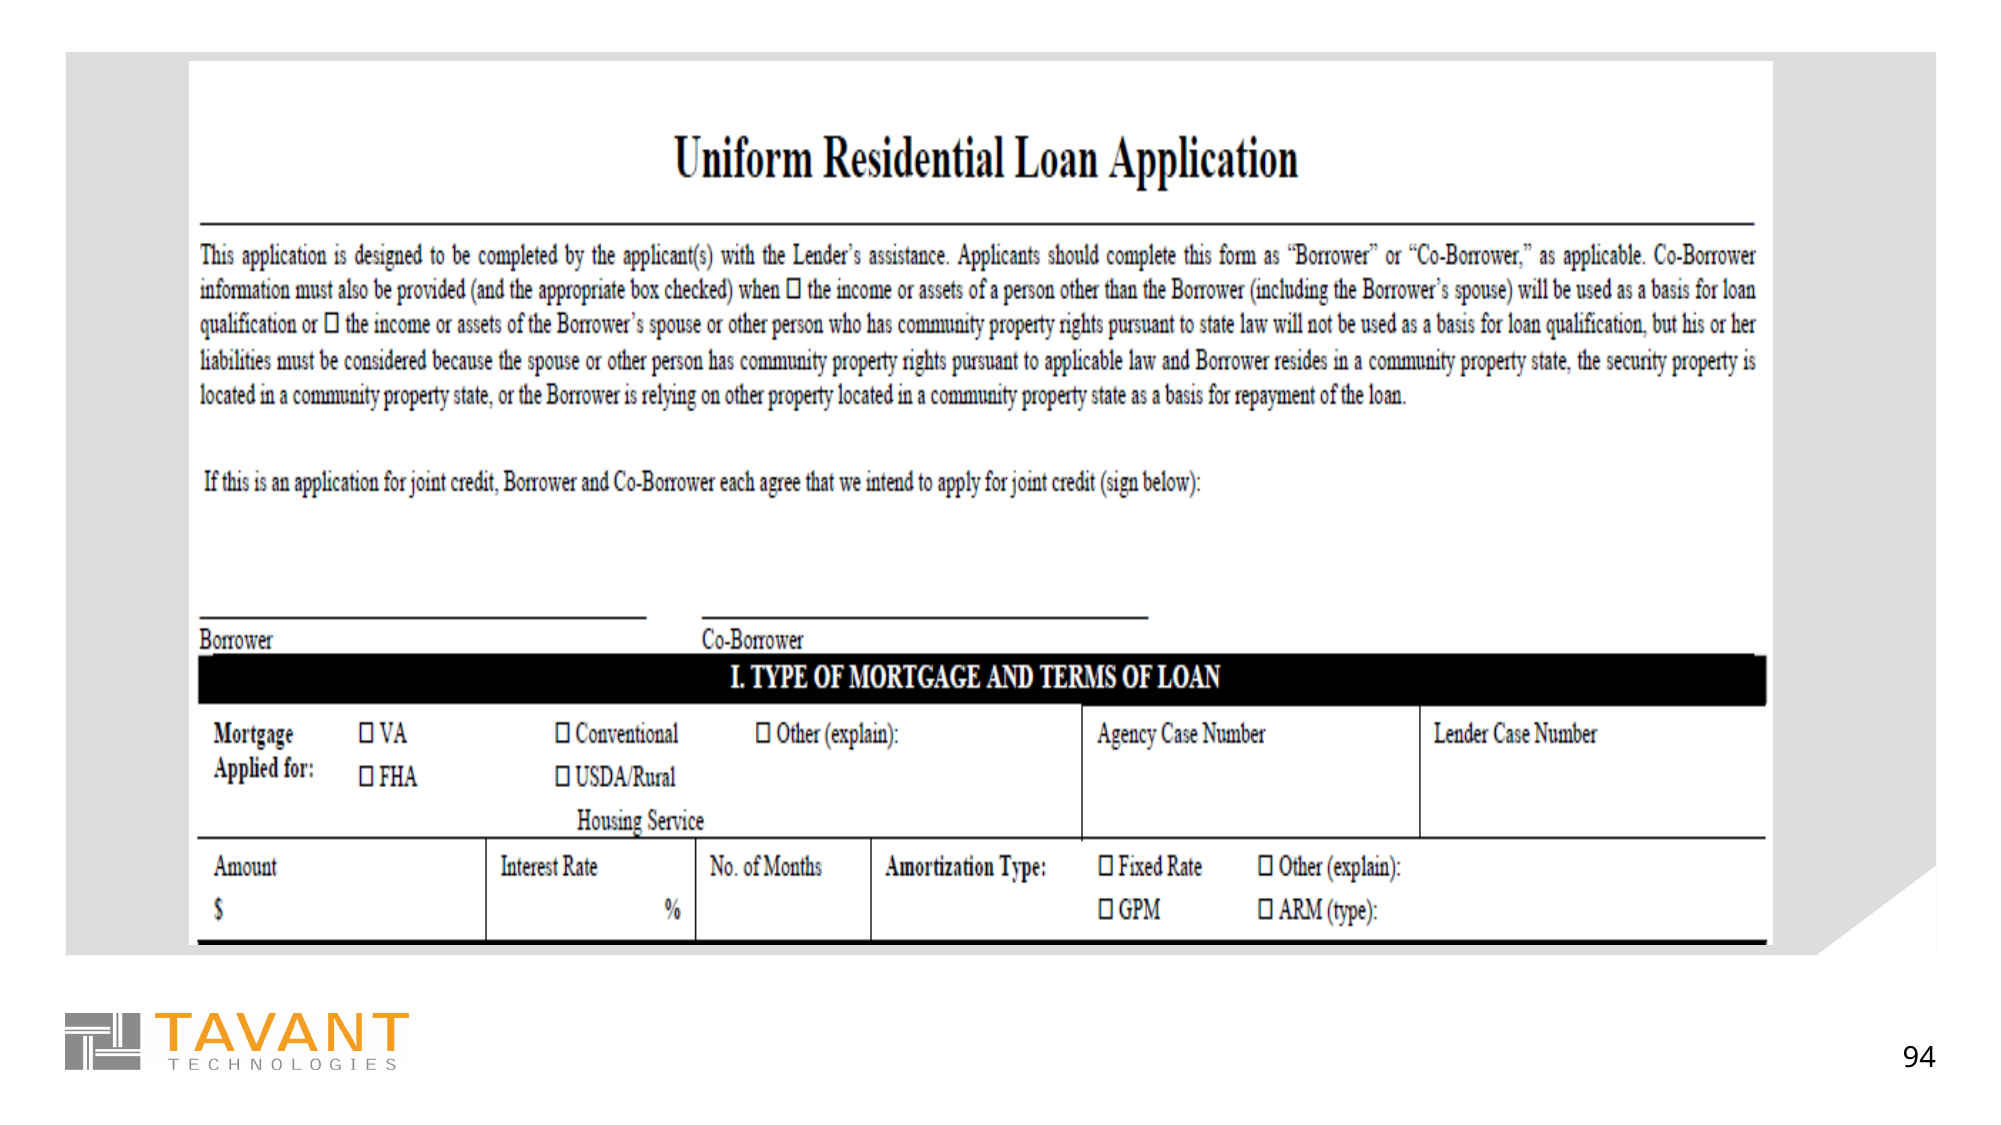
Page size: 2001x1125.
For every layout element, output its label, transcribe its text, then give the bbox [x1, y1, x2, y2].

picture [65, 1013, 409, 1070]
picture [188, 60, 1773, 945]
slide_number 94 [1519, 1028, 1937, 1090]
